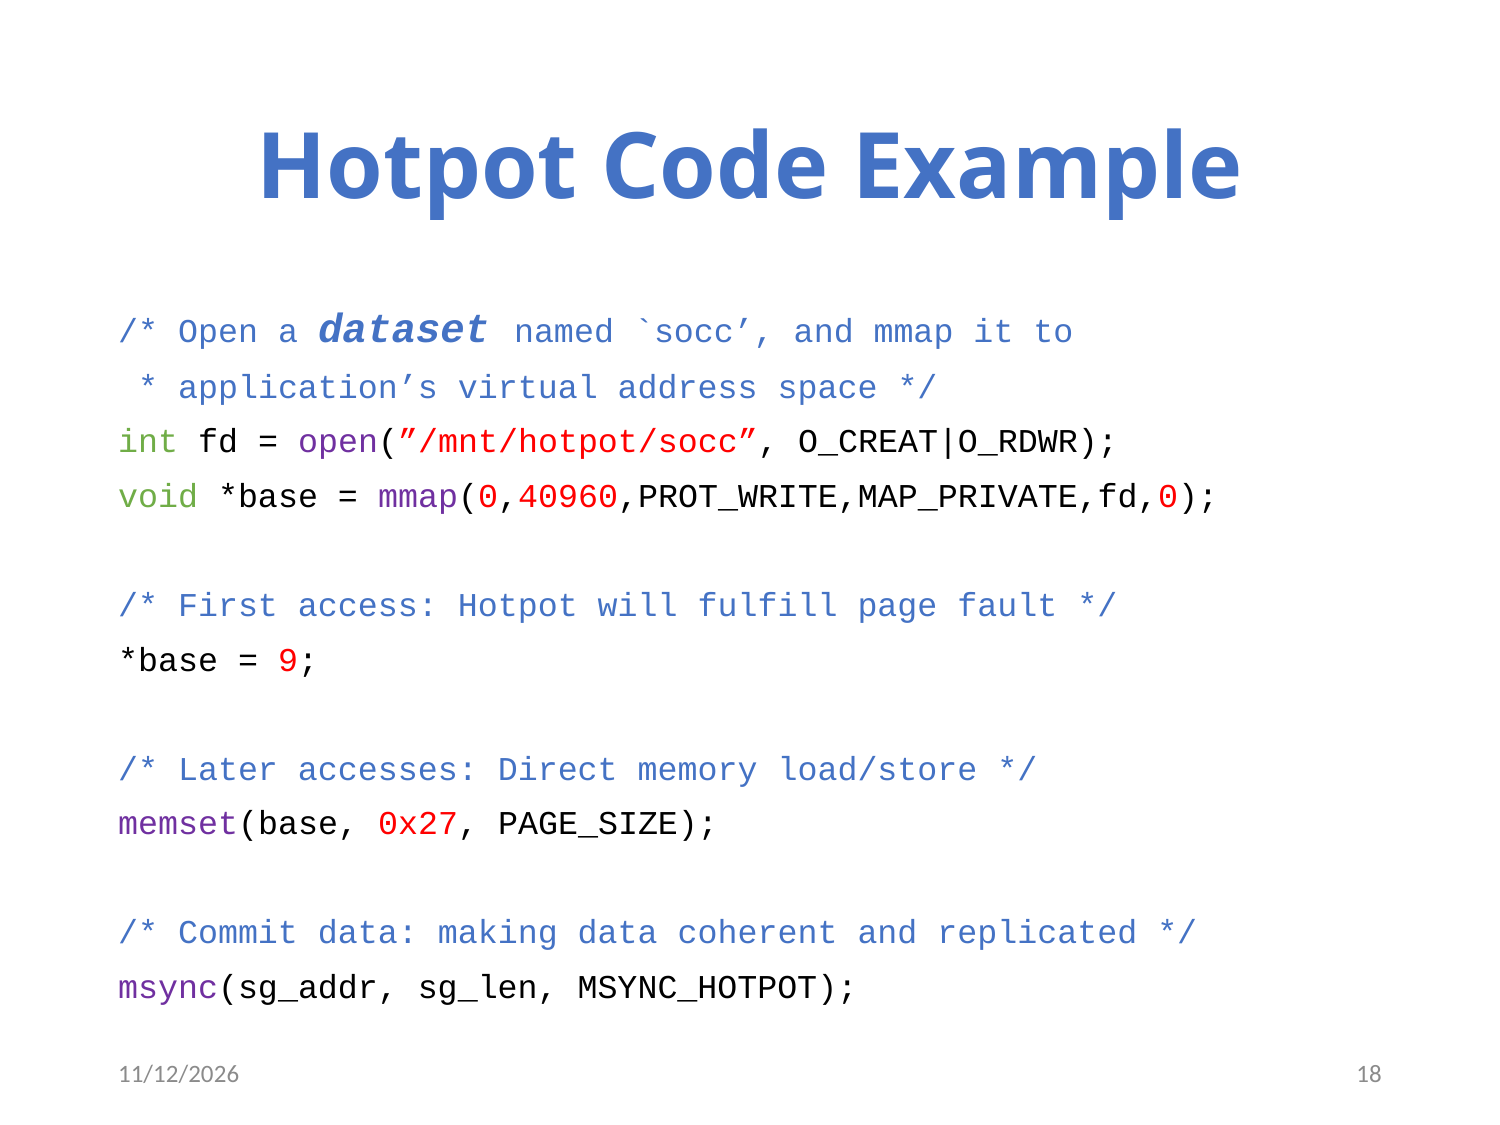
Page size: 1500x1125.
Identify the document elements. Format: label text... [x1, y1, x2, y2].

title Hotpot Code Example [103, 59, 1397, 278]
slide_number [103, 1042, 441, 1103]
slide_number 18 [1059, 1042, 1397, 1103]
list /* Open a dataset named `socc’, and mmap it to * application’s virtual address space */ int fd = open(”/mnt/hotpot/socc”, O_CREAT|O_RDWR); void *base = mmap(0,40960,PROT_WRITE,MAP_PRIVATE,fd,0); /* First access: Hotpot will fulfill page fault */ *base = 9; /* Later accesses: Direct memory load/store */ memset(base, 0x27, PAGE_SIZE); /* Commit data: making data coherent and replicated */ msync(sg_addr, sg_len, MSYNC_HOTPOT); [103, 299, 1397, 1014]
